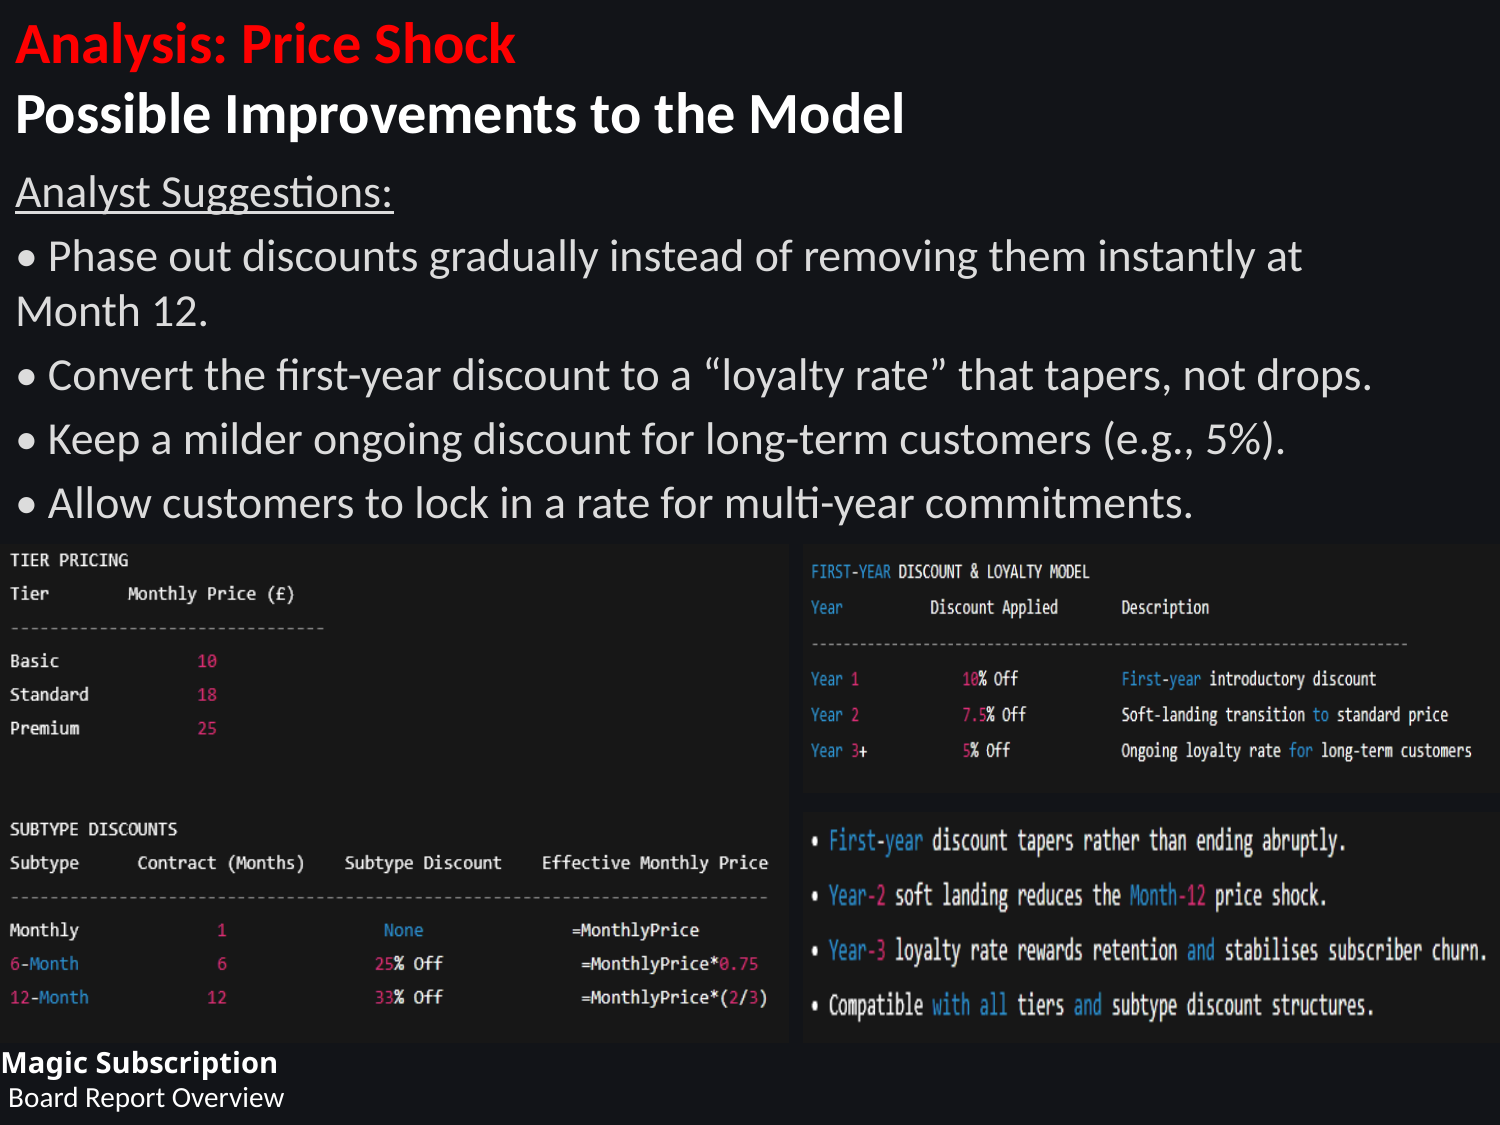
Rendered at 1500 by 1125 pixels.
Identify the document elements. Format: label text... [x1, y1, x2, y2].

list Analyst Suggestions: • Phase out discounts gradually instead of removing them instantly at Month 12. • Convert the first-year discount to a “loyalty rate” that tapers, not drops. • Keep a milder ongoing discount for long-term customers (e.g., 5%). • Allow customers to lock in a rate for multi-year commitments. [0, 154, 1418, 712]
text_box Analysis: Price Shock Possible Improvements to the Model [0, 37, 1222, 113]
text_box Magic Subscription Board Report Overview [0, 1058, 318, 1125]
picture [803, 544, 1500, 793]
picture [0, 544, 790, 1043]
picture [803, 812, 1500, 1043]
